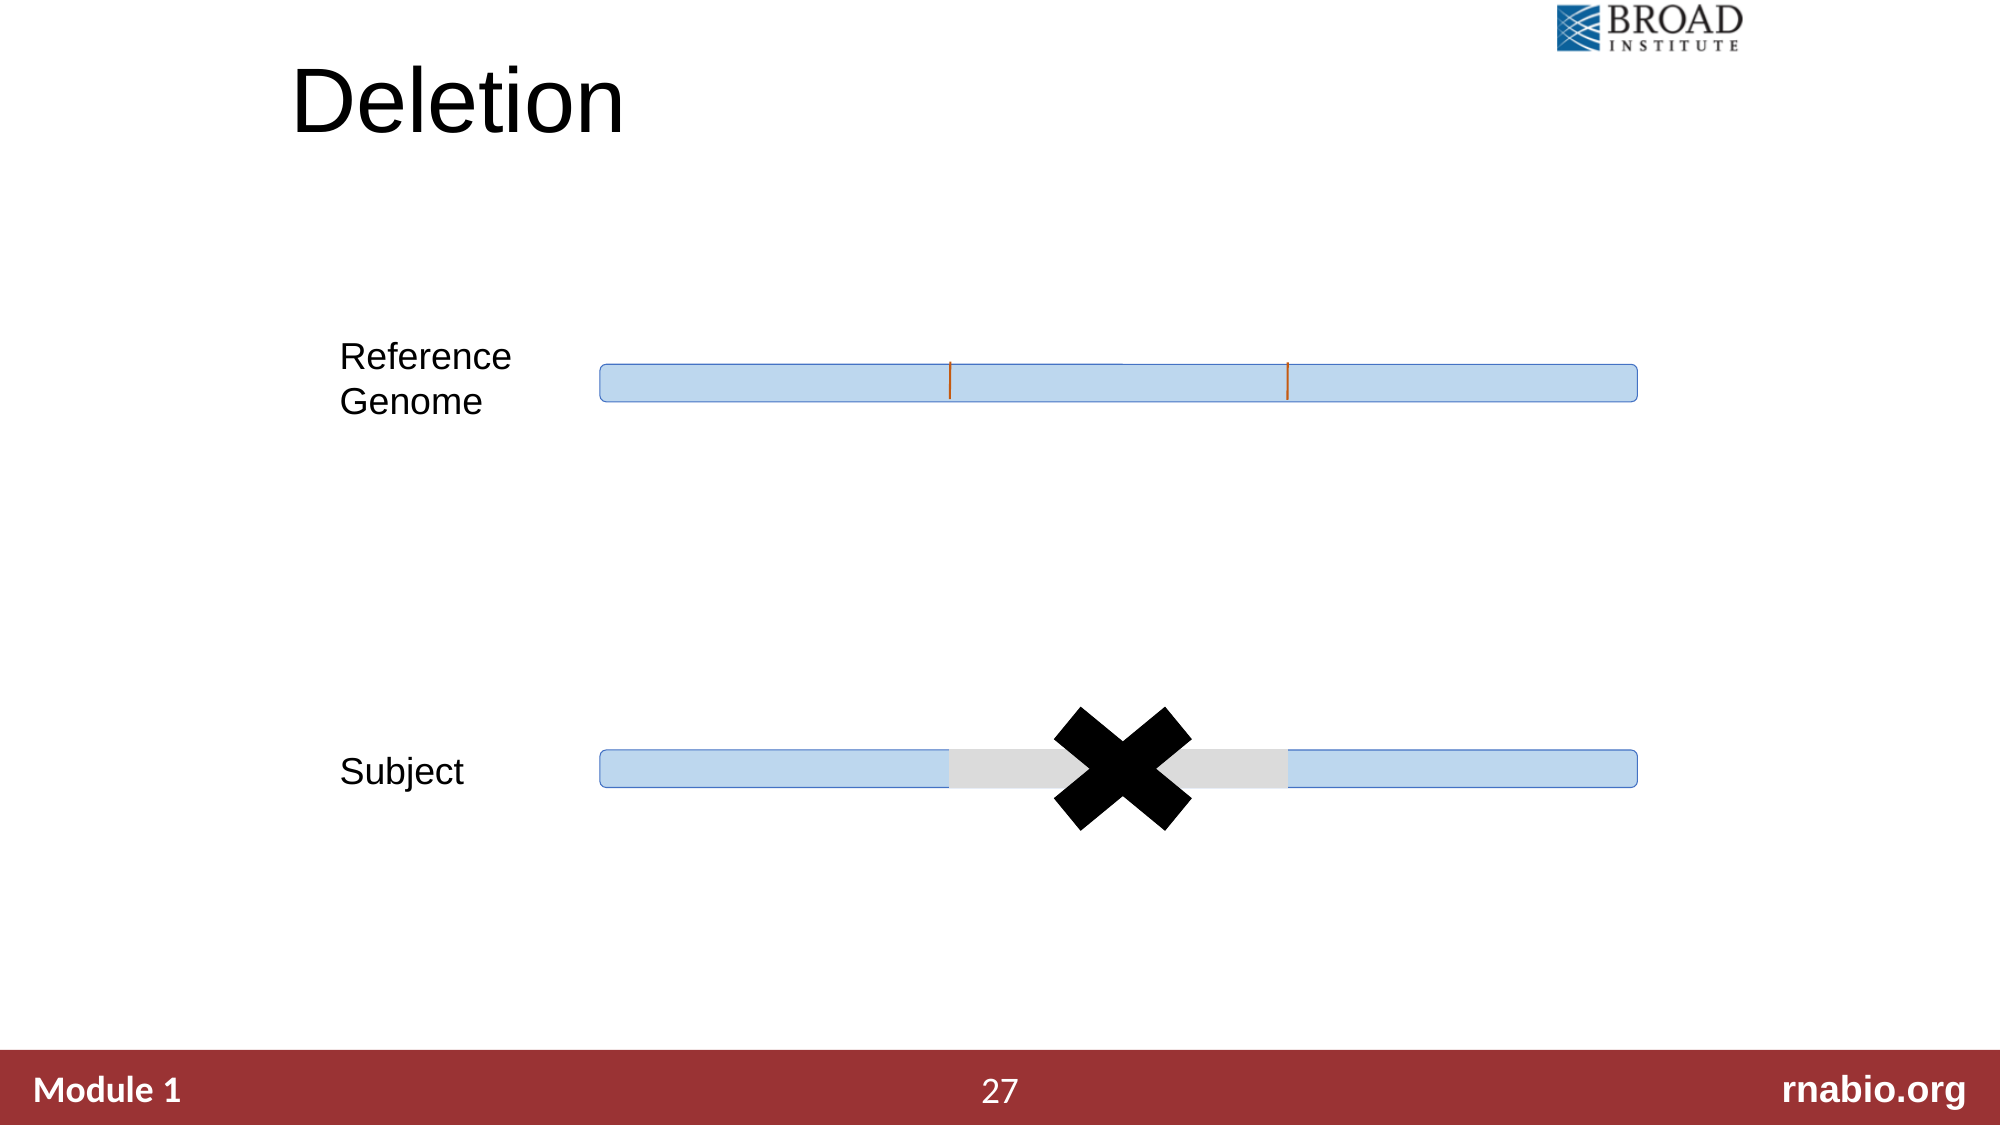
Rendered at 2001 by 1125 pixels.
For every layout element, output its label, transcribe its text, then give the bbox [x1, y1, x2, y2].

picture [1555, 0, 1747, 57]
title Deletion [275, 8, 1725, 197]
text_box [599, 749, 1638, 788]
text_box [1053, 788, 1192, 831]
text_box [599, 363, 1638, 403]
text_box [1053, 706, 1192, 749]
text_box Reference Genome [324, 324, 538, 430]
text_box Subject [324, 739, 538, 799]
